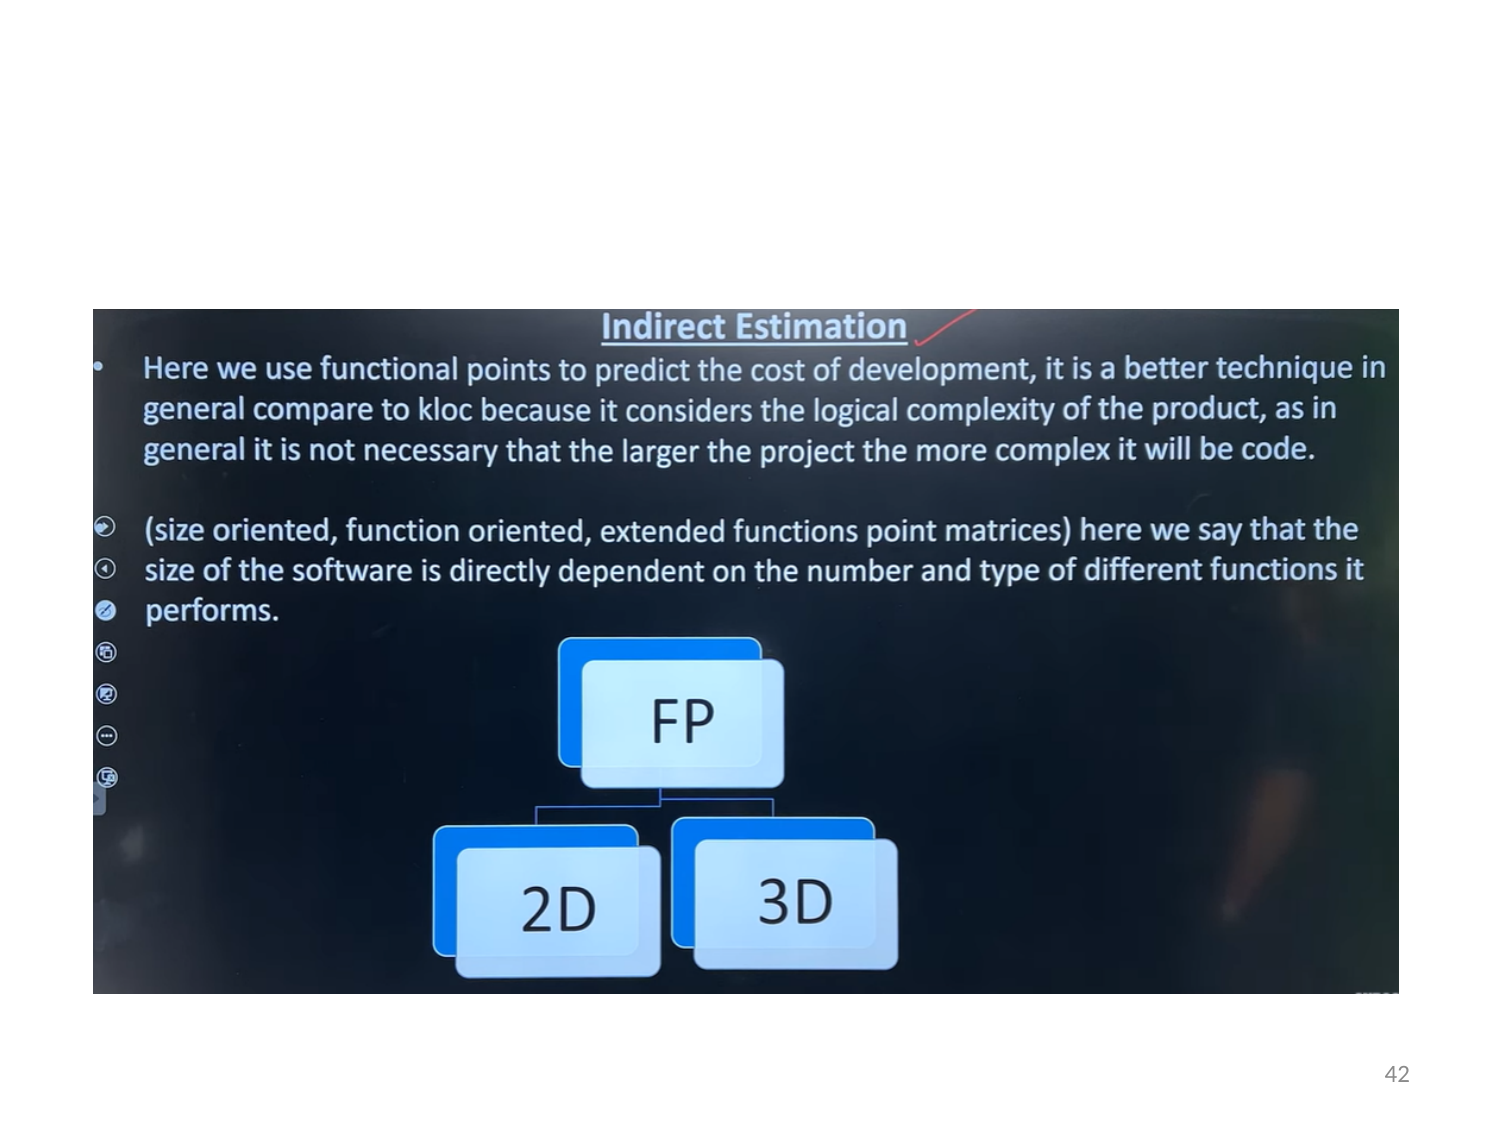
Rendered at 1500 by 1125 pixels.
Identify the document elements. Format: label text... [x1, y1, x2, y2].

slide_number 42 [1074, 1042, 1425, 1103]
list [93, 309, 1399, 994]
